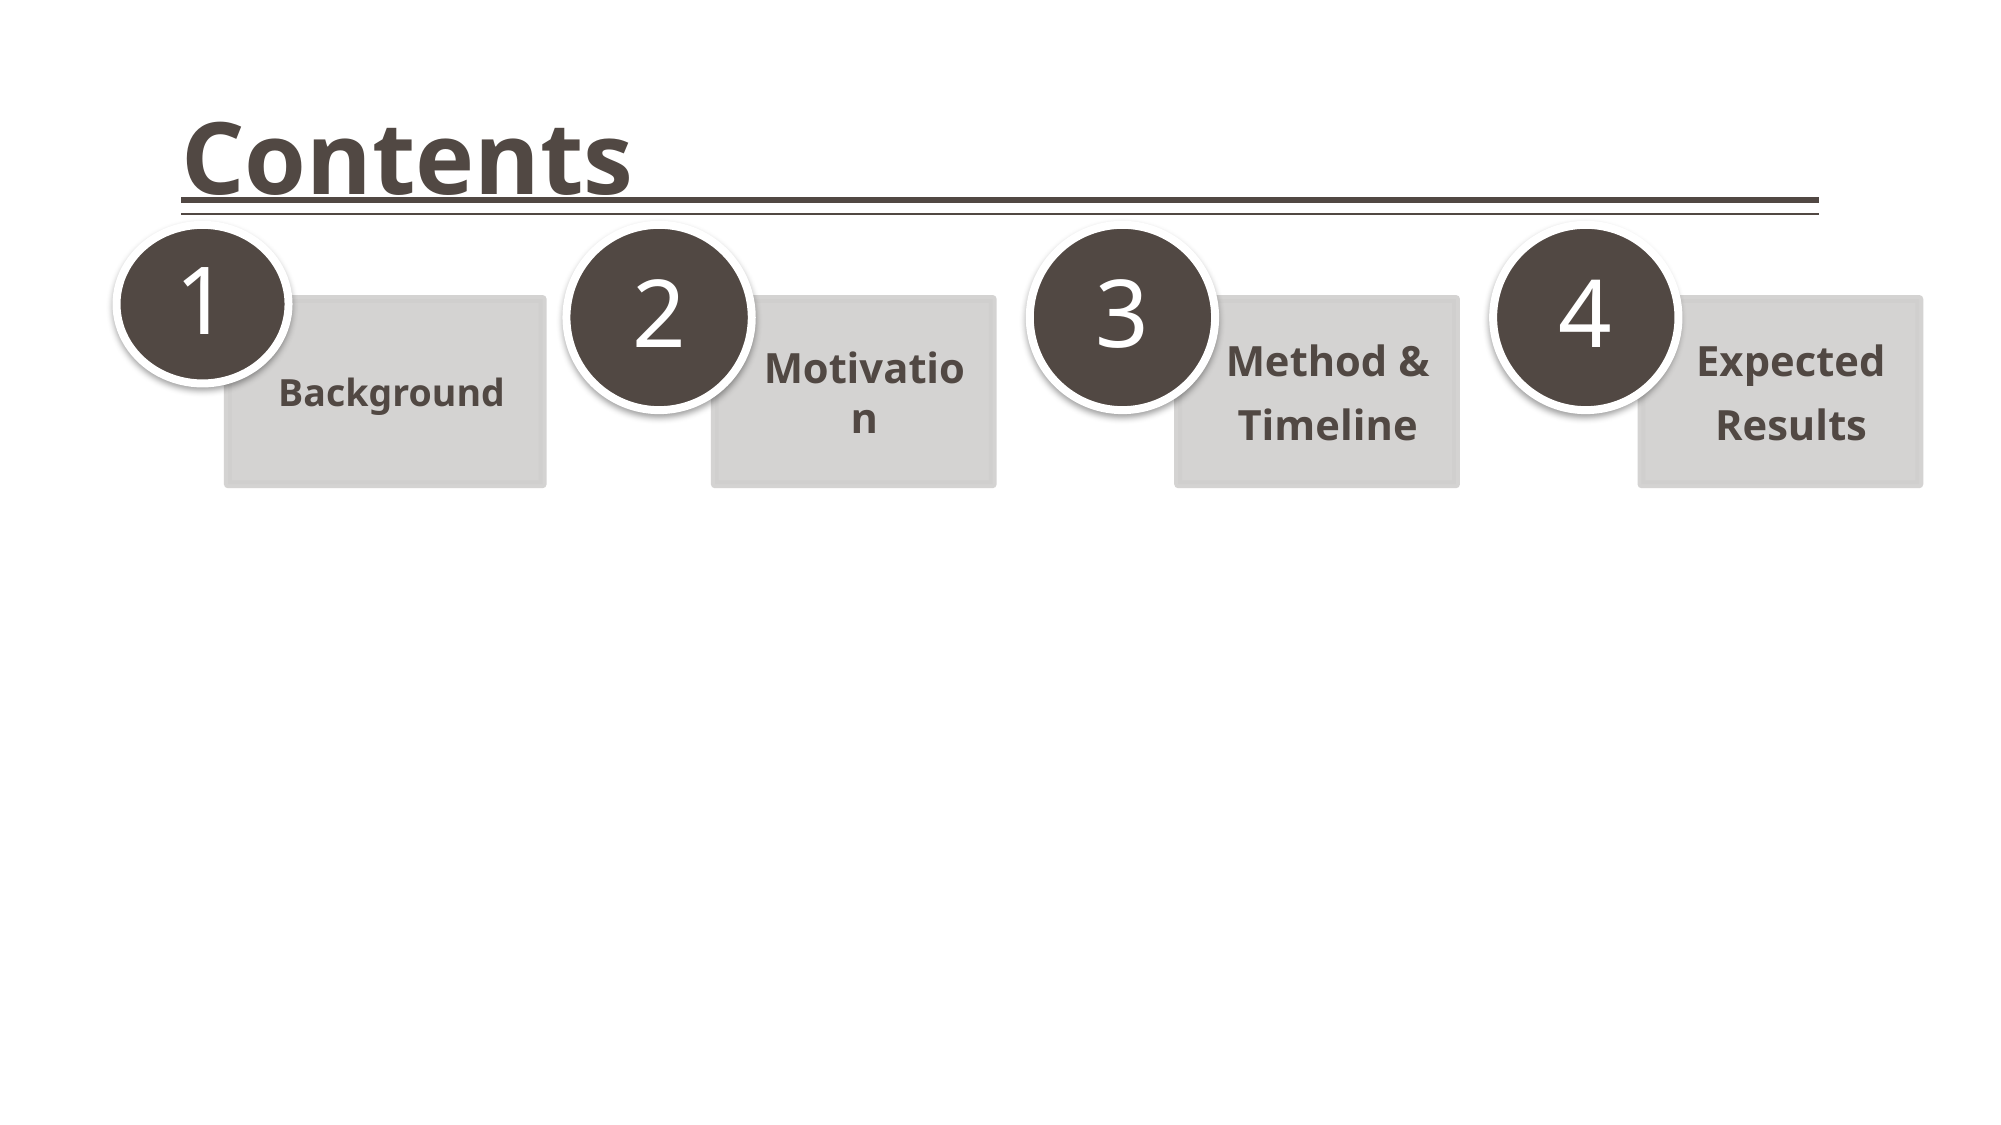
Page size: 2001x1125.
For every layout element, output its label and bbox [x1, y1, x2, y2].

text_box [88, 0, 1911, 849]
